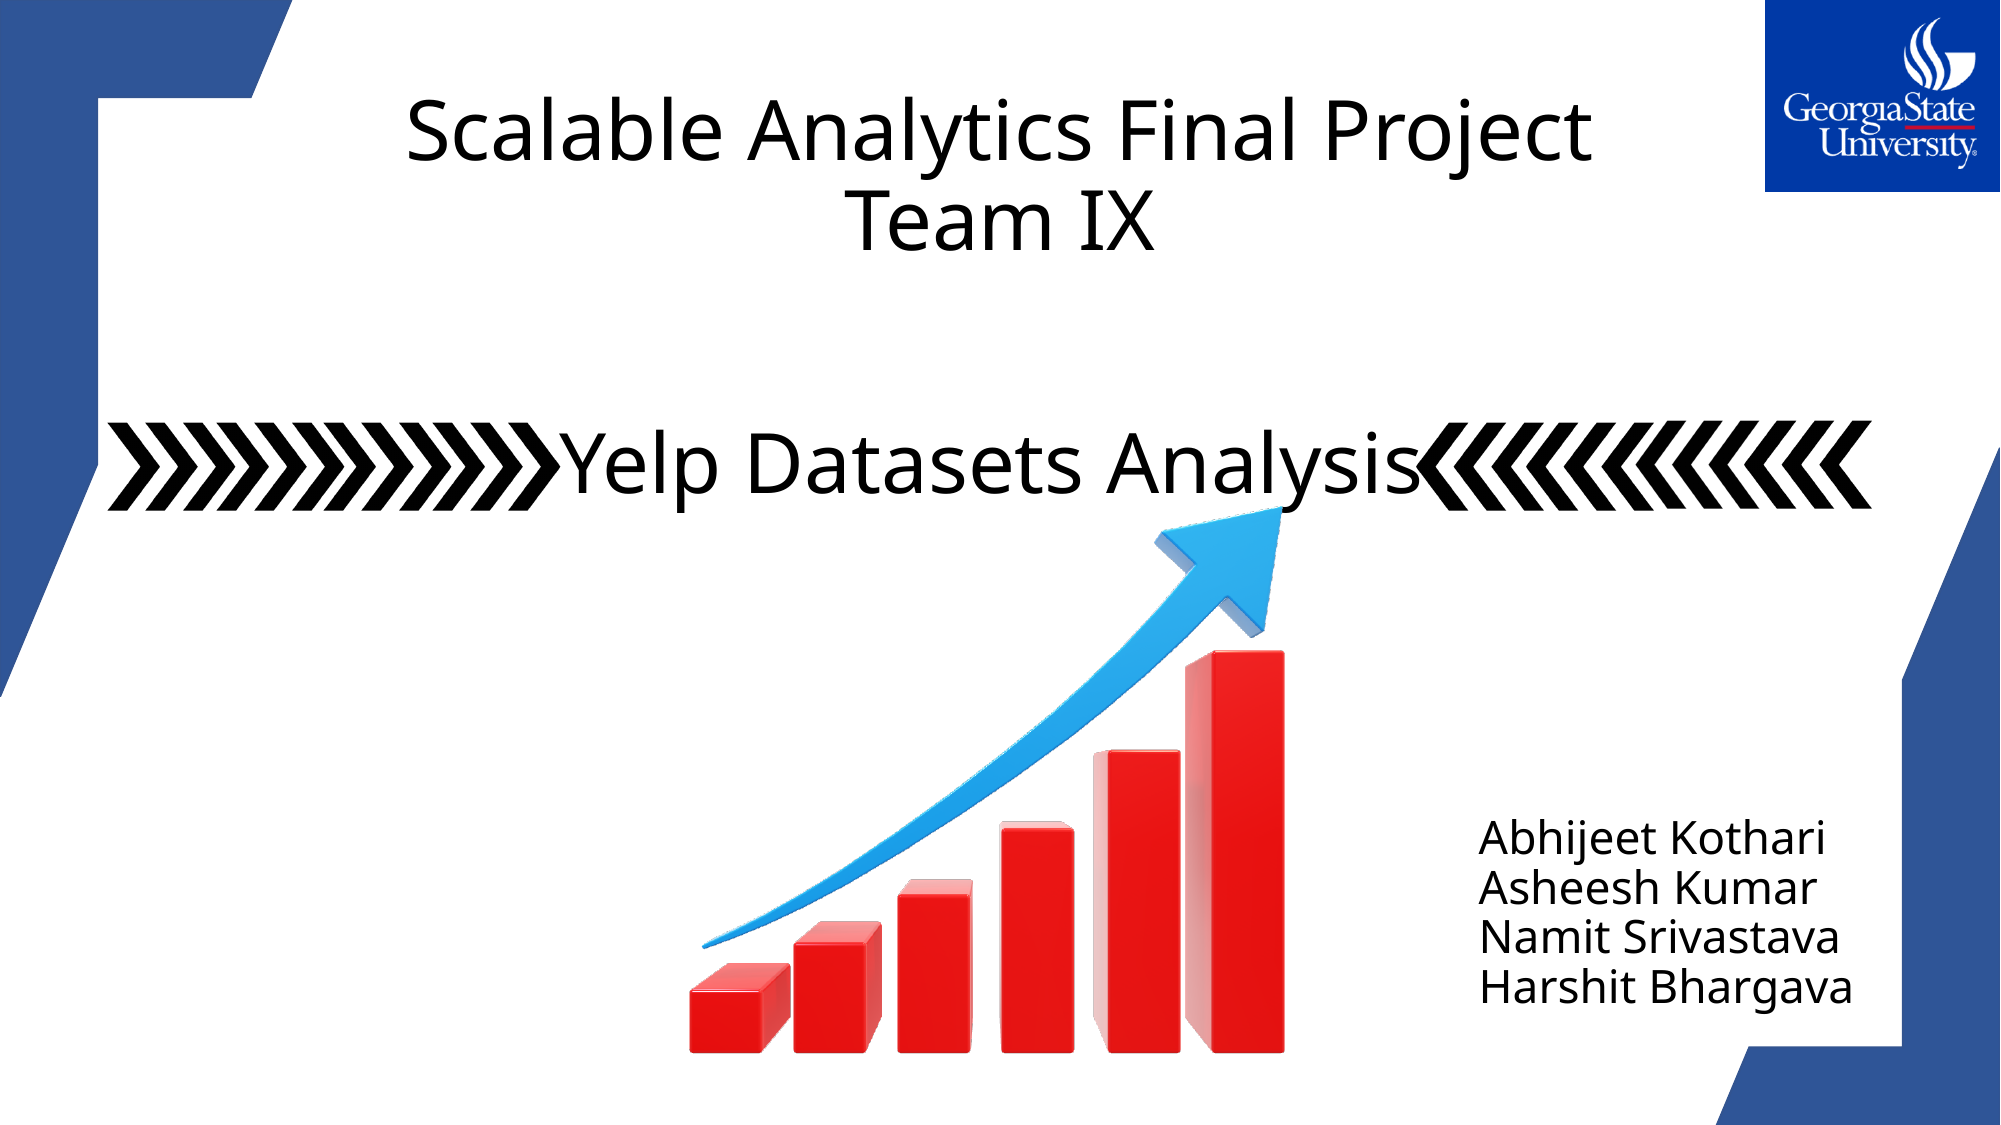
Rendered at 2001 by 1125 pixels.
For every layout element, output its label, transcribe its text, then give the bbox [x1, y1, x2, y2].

picture [1405, 389, 1884, 542]
picture [95, 391, 571, 542]
text_box Yelp Datasets Analysis [129, 357, 1855, 575]
text_box [1715, 1023, 2000, 1125]
title Scalable Analytics Final Project Team IX [137, 69, 1863, 288]
text_box Abhijeet Kothari Asheesh Kumar Namit Srivastava Harshit Bhargava [1463, 805, 2000, 1023]
picture [1765, 0, 2000, 192]
picture [673, 493, 1311, 1054]
text_box [0, 0, 293, 697]
text_box [1901, 447, 2000, 805]
